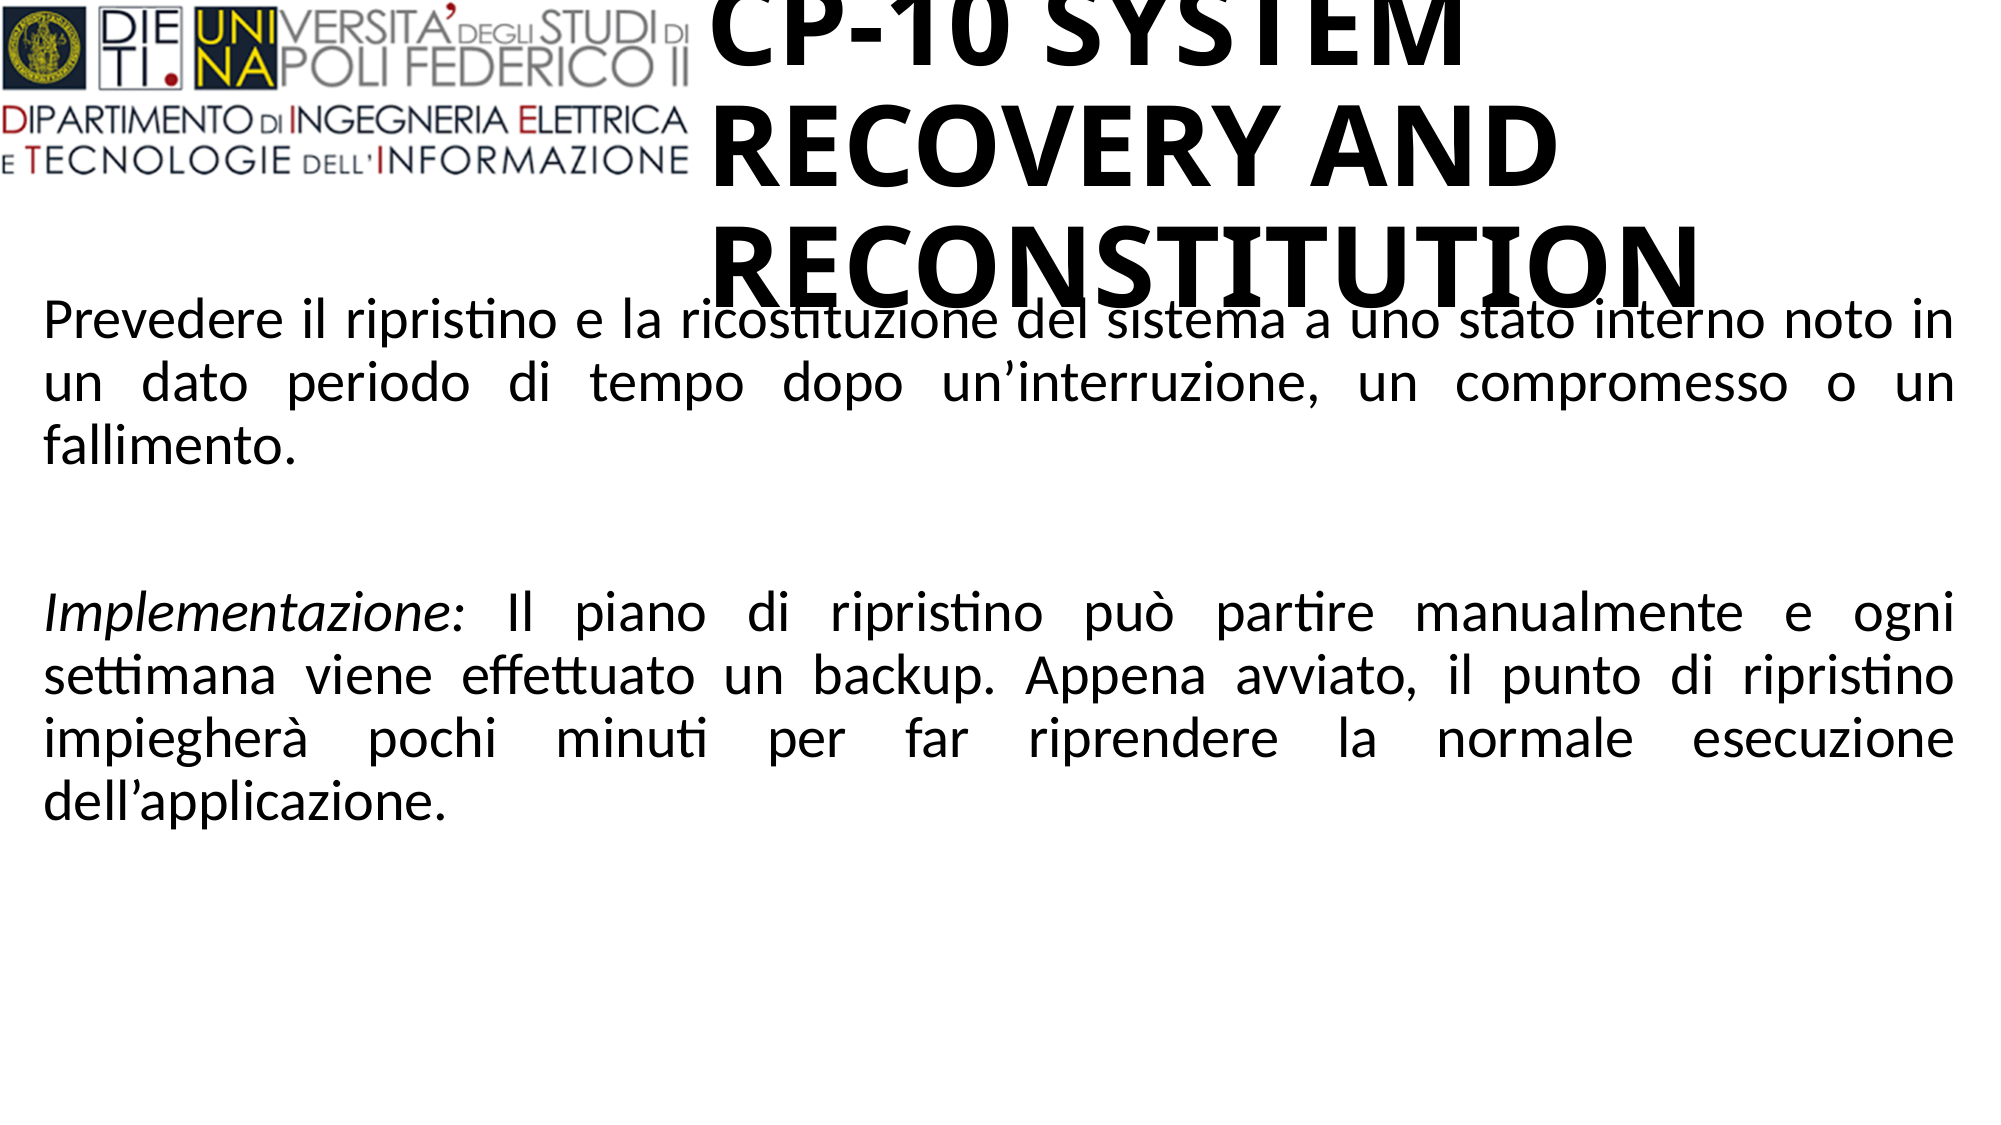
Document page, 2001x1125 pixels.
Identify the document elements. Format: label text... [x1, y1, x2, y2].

title CP-10 SYSTEM RECOVERY AND RECONSTITUTION [691, 0, 2000, 300]
list Prevedere il ripristino e la ricostituzione del sistema a uno stato interno noto in un dato periodo di tempo dopo un’interruzione, un compromesso o un fallimento. Implementazione: Il piano di ripristino può partire manualmente e ogni settimana viene effettuato un backup. Appena avviato, il punto di ripristino impiegherà pochi minuti per far riprendere la normale esecuzione dell’applicazione. [28, 280, 1972, 841]
picture [0, 0, 692, 178]
